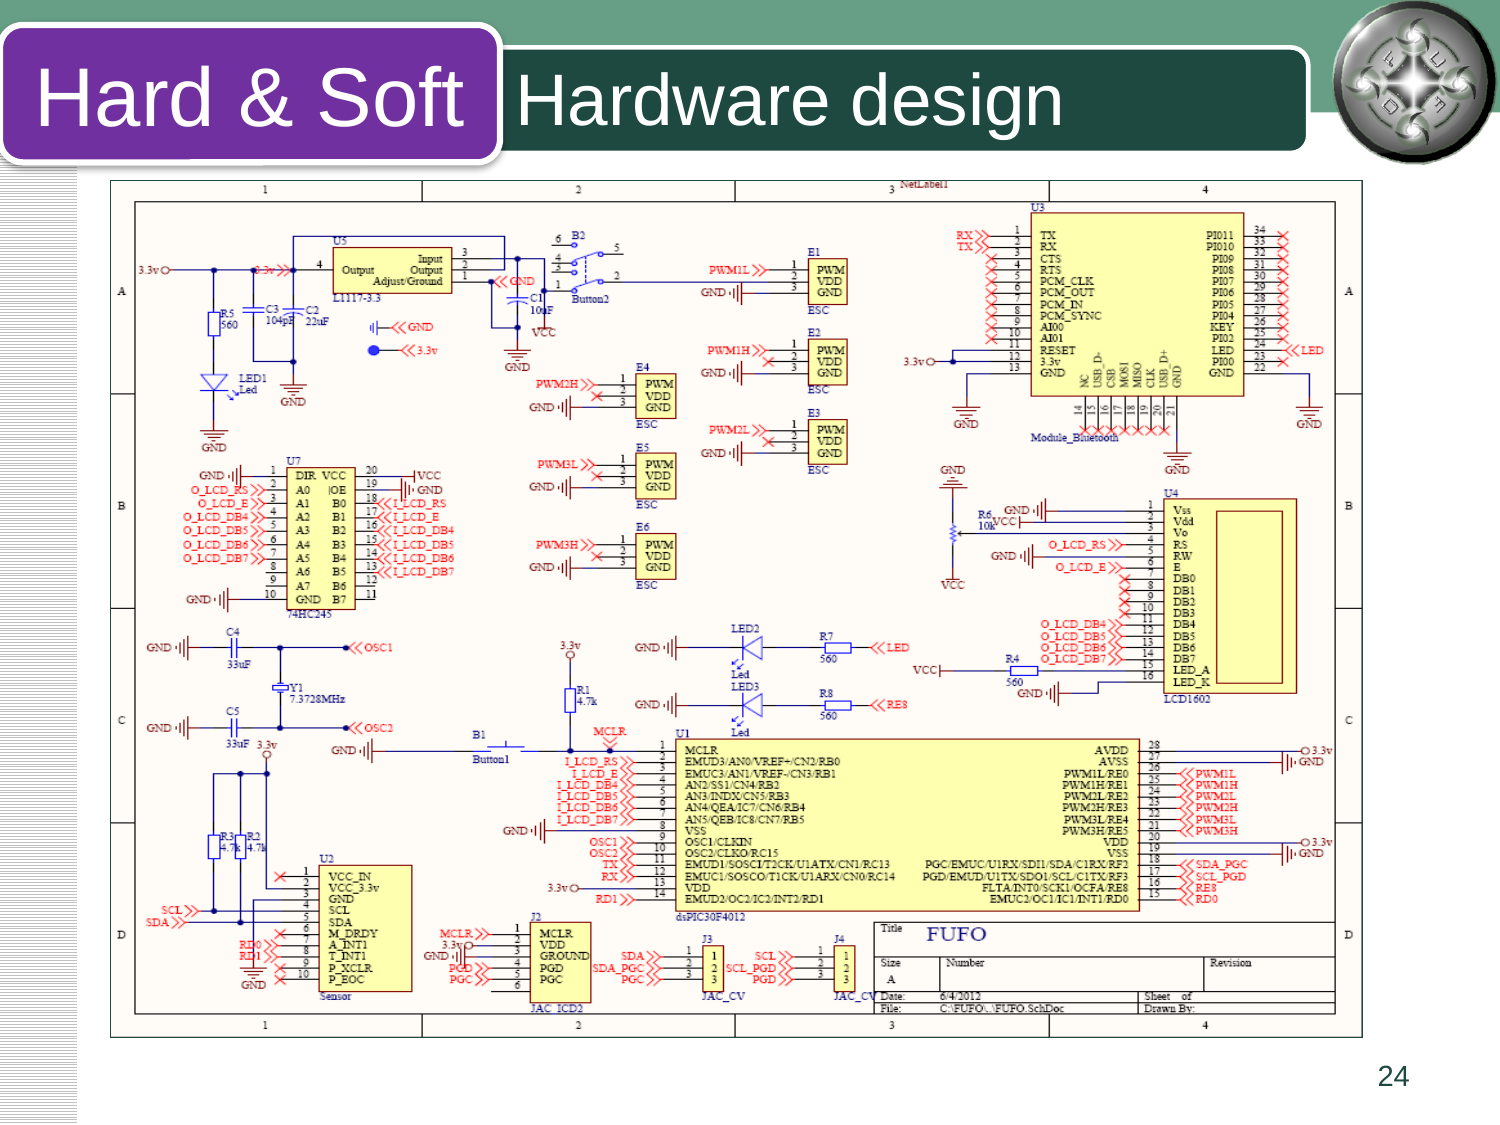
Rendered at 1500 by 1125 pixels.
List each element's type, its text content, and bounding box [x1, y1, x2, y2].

text_box Hard & Soft [0, 21, 504, 166]
picture [110, 0, 1500, 1038]
title Hardware design [508, 49, 1307, 143]
slide_number 24 [1074, 1049, 1426, 1103]
